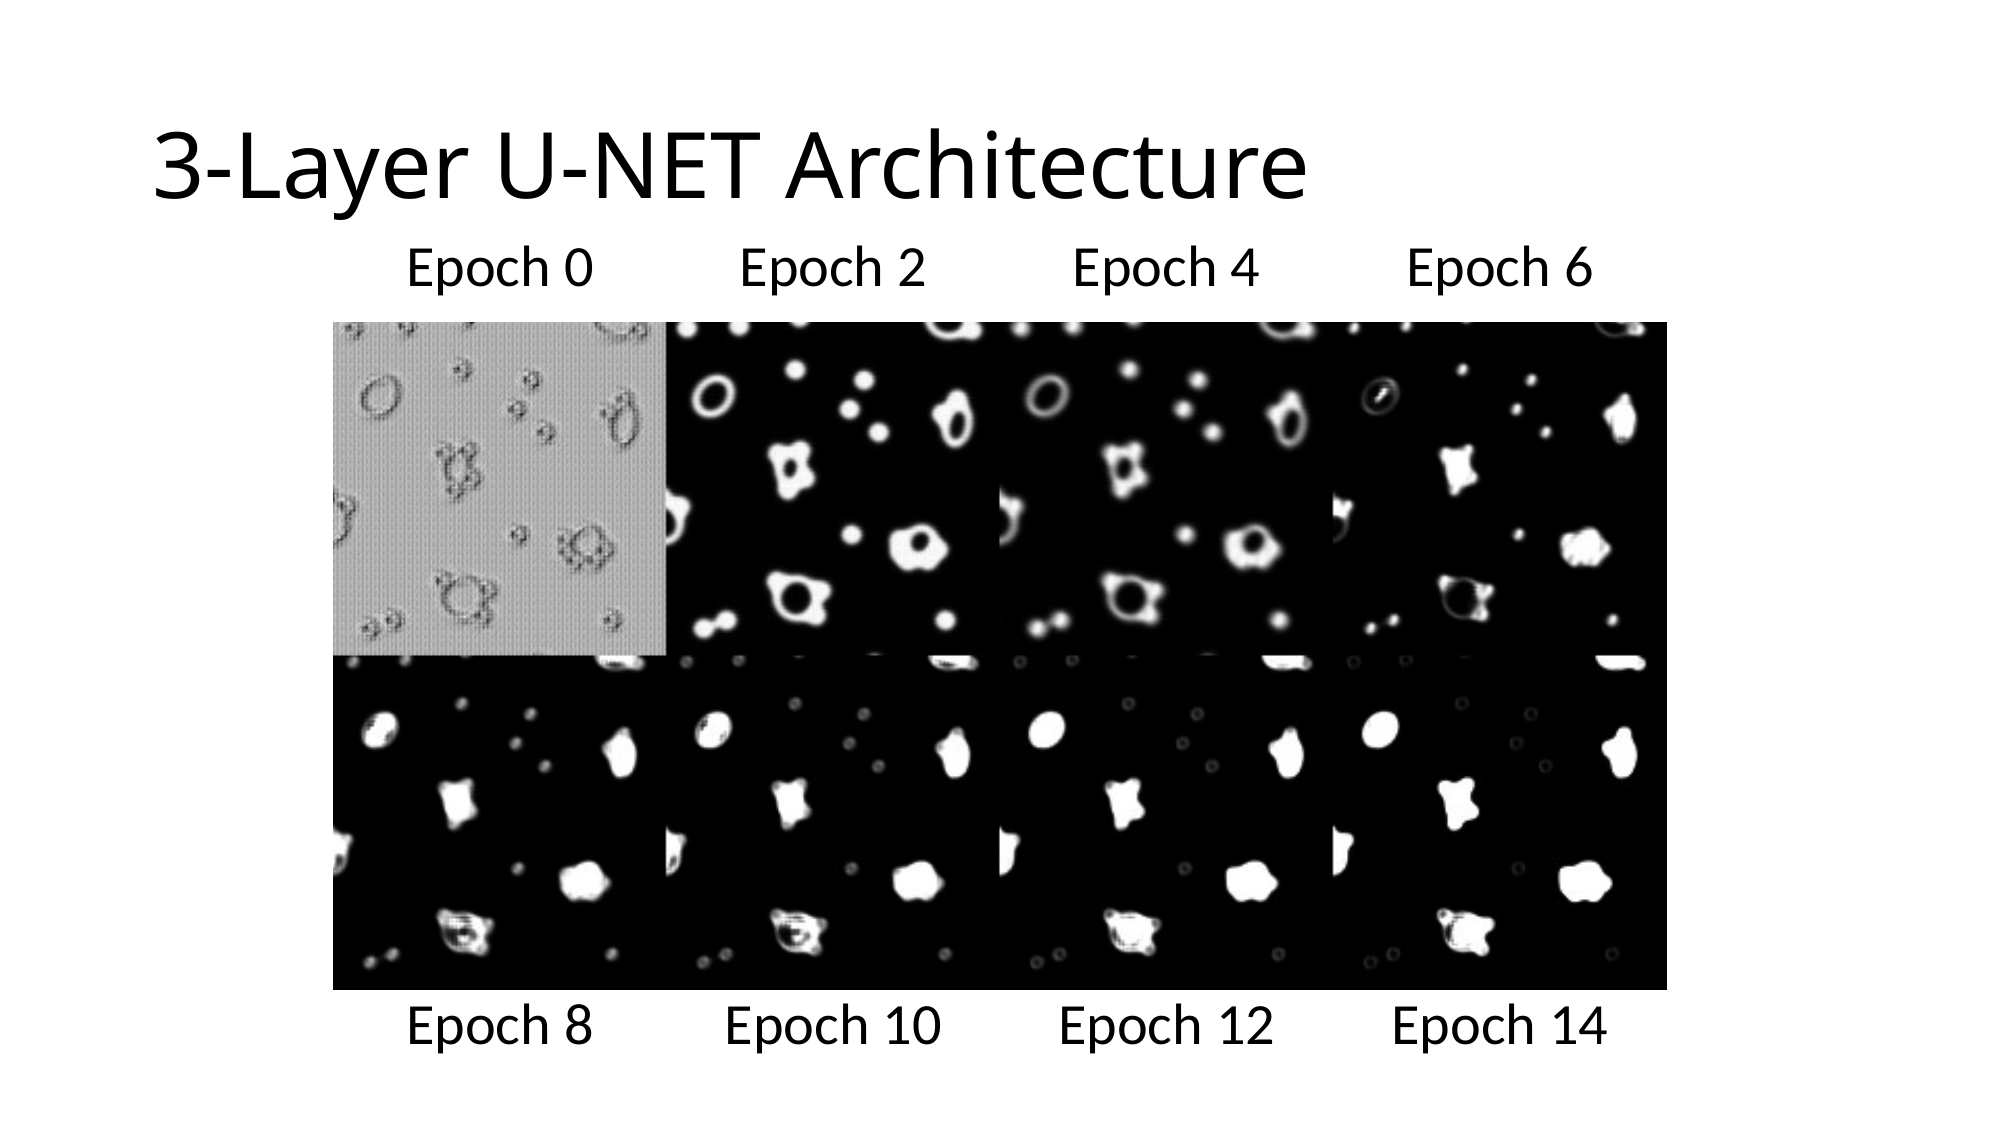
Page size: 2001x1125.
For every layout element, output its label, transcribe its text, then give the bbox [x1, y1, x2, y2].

table_header Epoch 4 [1000, 235, 1333, 308]
table_header Epoch 0 [333, 235, 667, 308]
table_header Epoch 10 [667, 993, 1000, 1066]
table_header Epoch 12 [1000, 993, 1333, 1066]
table_header Epoch 14 [1333, 993, 1667, 1066]
table_header Epoch 6 [1333, 235, 1667, 308]
title 3-Layer U-NET Architecture [137, 59, 1863, 278]
table_header Epoch 8 [333, 993, 667, 1066]
table_header Epoch 2 [667, 235, 1000, 308]
picture [333, 322, 1667, 990]
